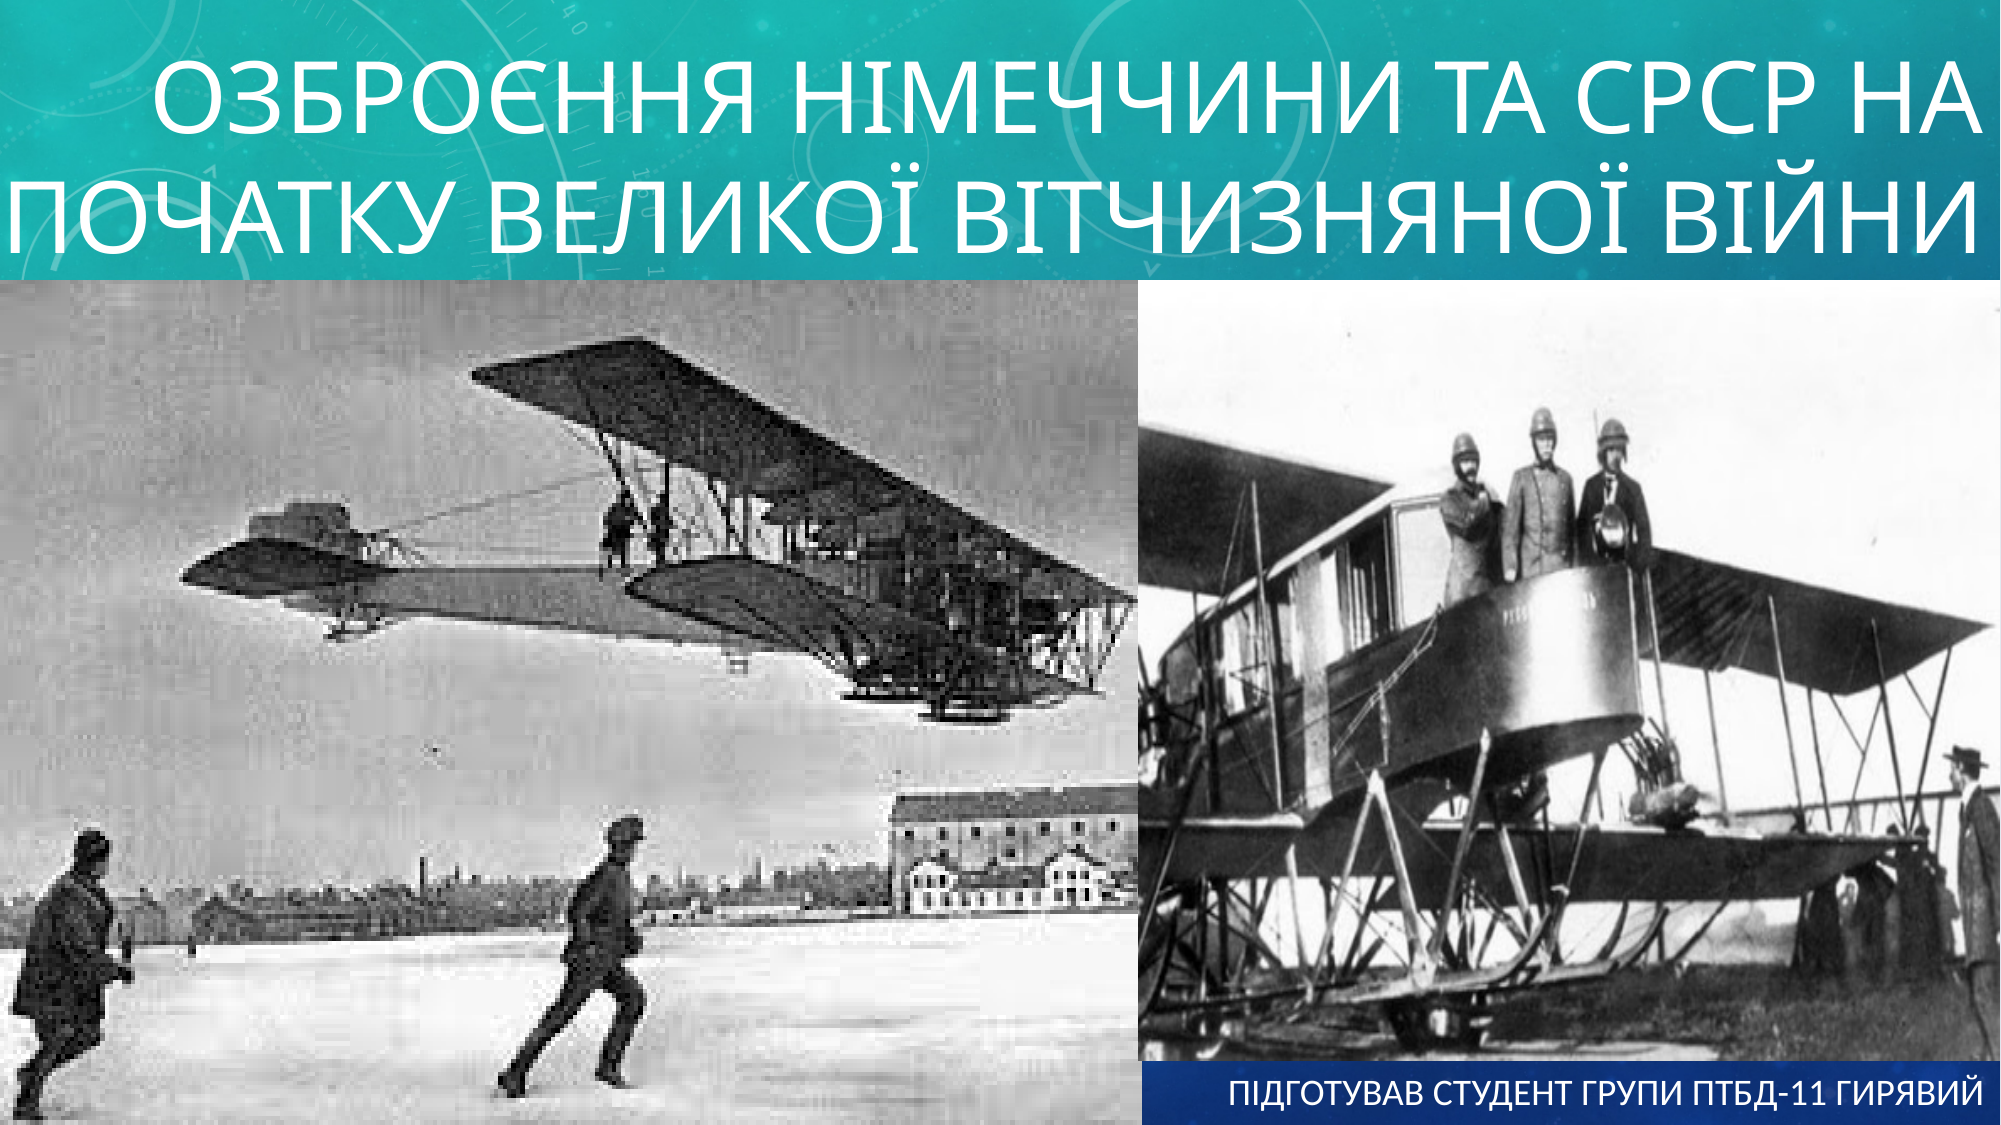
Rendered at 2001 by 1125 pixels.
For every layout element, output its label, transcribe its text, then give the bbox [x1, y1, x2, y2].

picture [0, 0, 2001, 1125]
title Озброєння Німеччини та СРСР на початку Великої Вітчизняної Війни [0, 0, 2000, 280]
subtitle Підготував студент групи ПТБД-11 Гирявий [1148, 1071, 2000, 1125]
